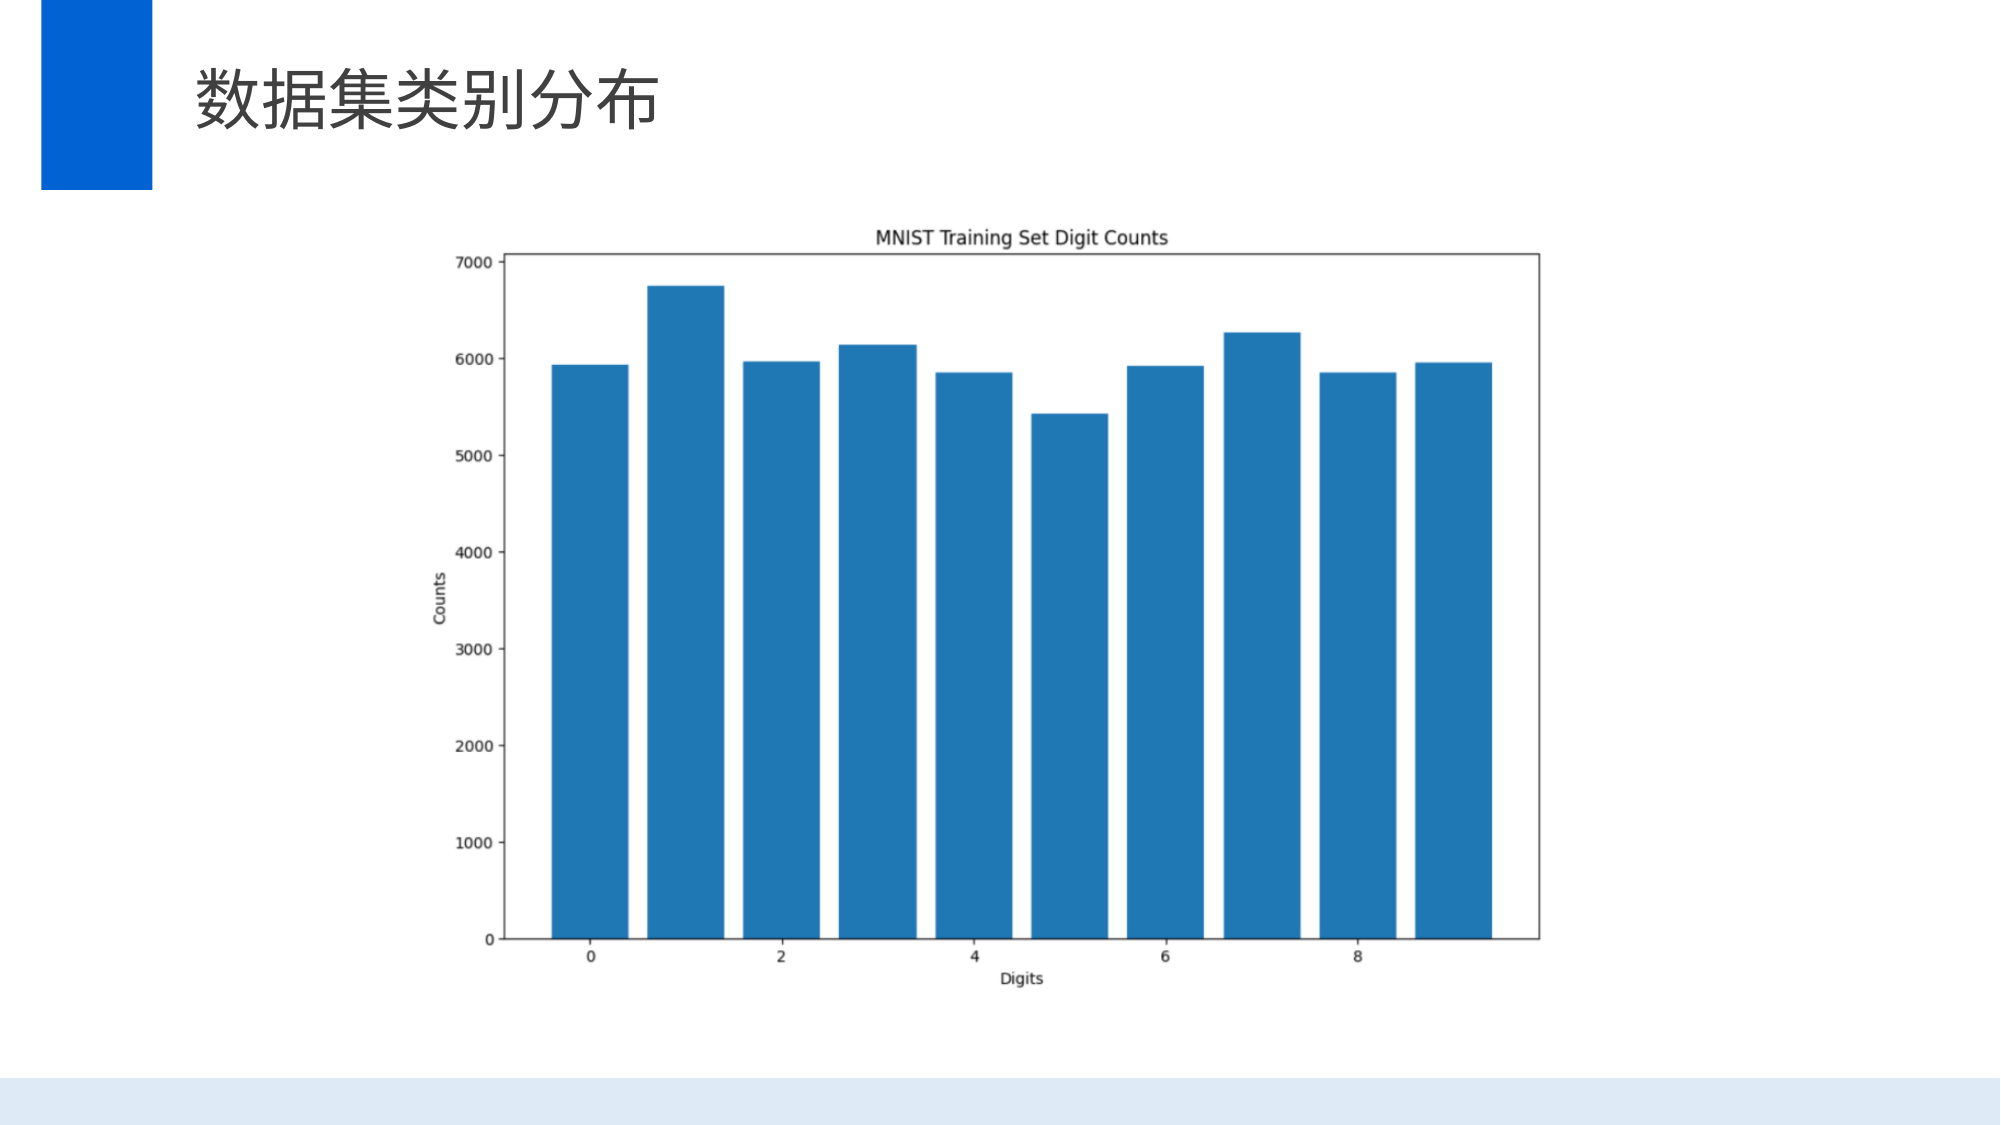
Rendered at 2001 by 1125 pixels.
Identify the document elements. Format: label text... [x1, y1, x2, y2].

text_box 数据集类别分布 [180, 50, 677, 145]
picture [418, 218, 1582, 994]
